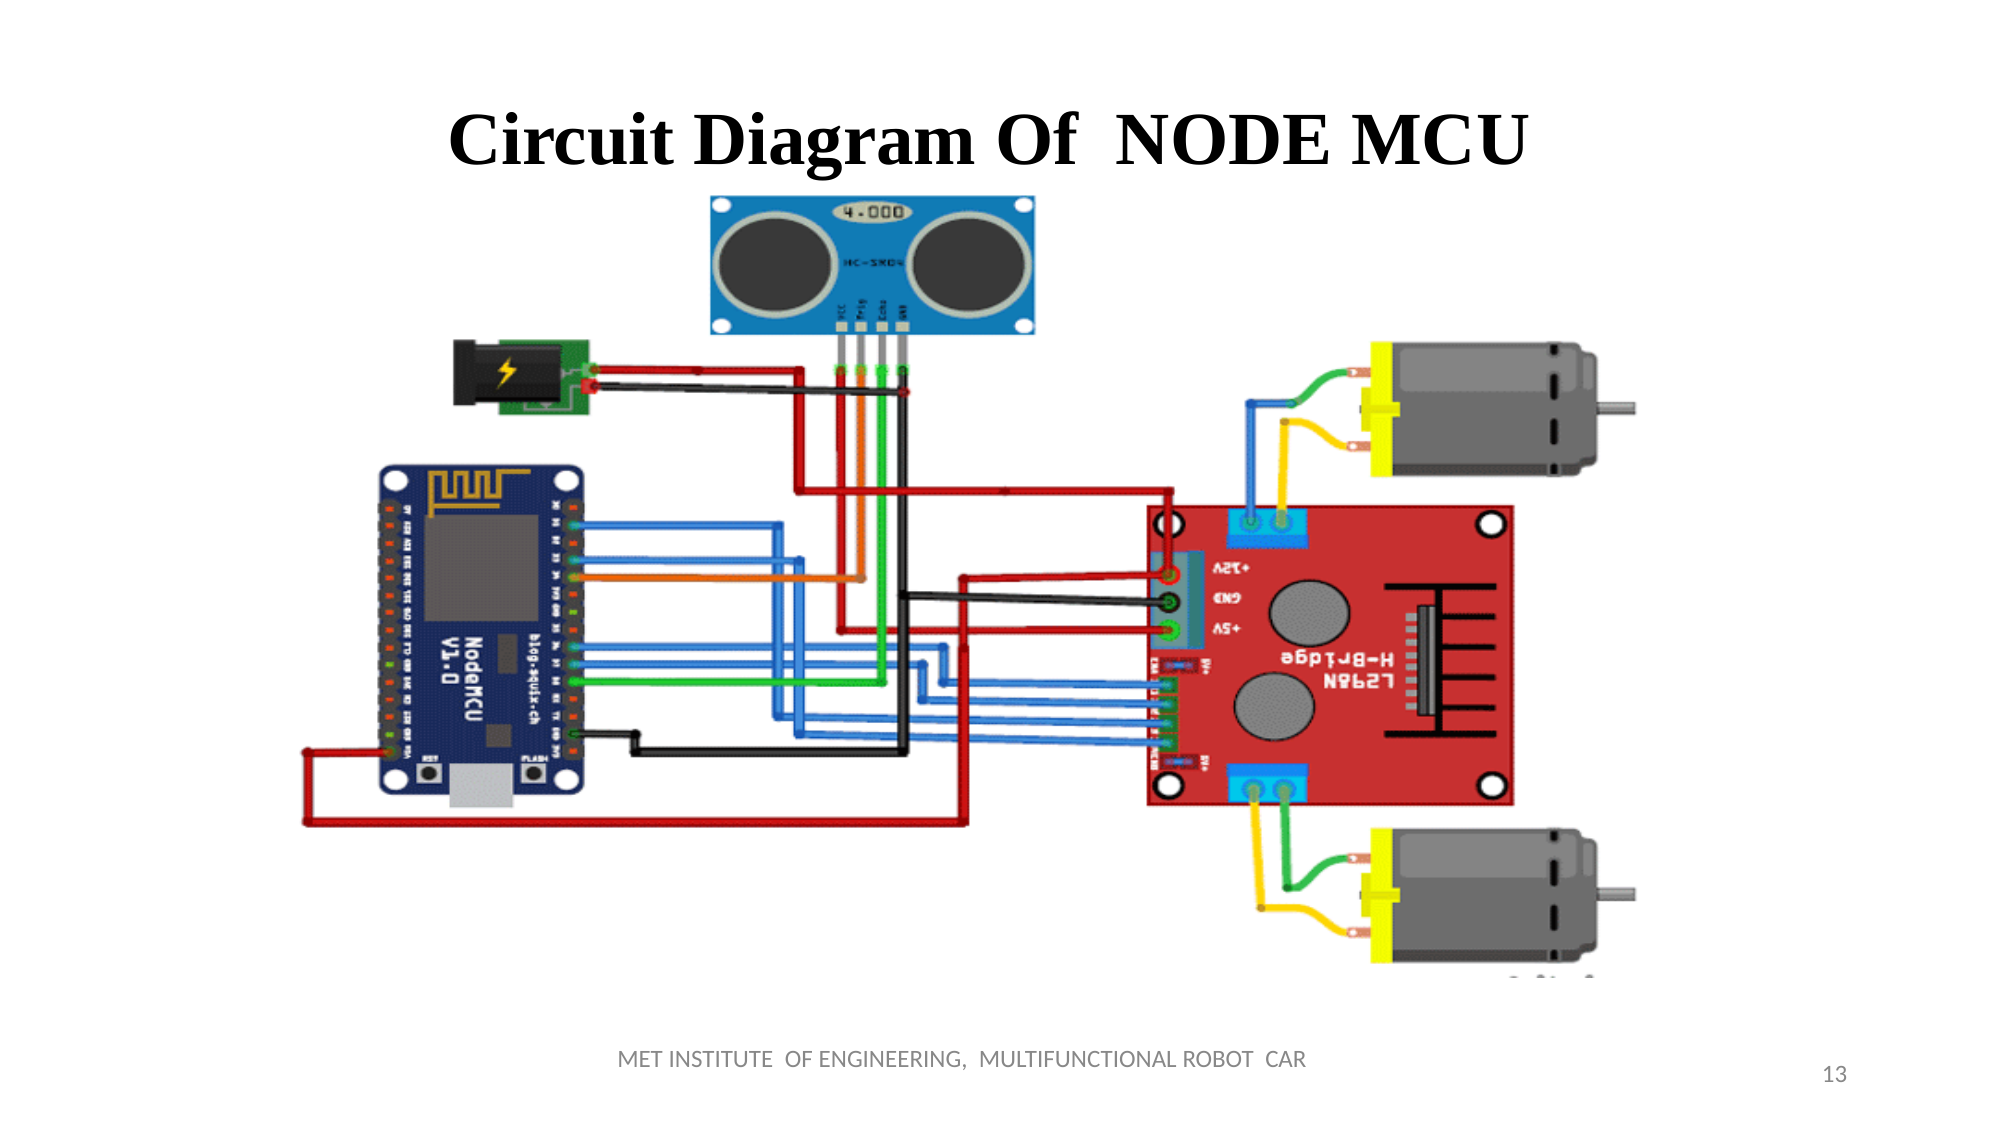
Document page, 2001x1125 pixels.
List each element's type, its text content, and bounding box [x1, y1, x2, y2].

text_box Circuit Diagram Of NODE MCU [432, 82, 1592, 186]
footer MET INSTITUTE OF ENGINEERING, MULTIFUNCTIONAL ROBOT CAR [587, 1042, 1338, 1103]
slide_number 13 [1412, 1042, 1863, 1103]
picture [278, 188, 1665, 978]
